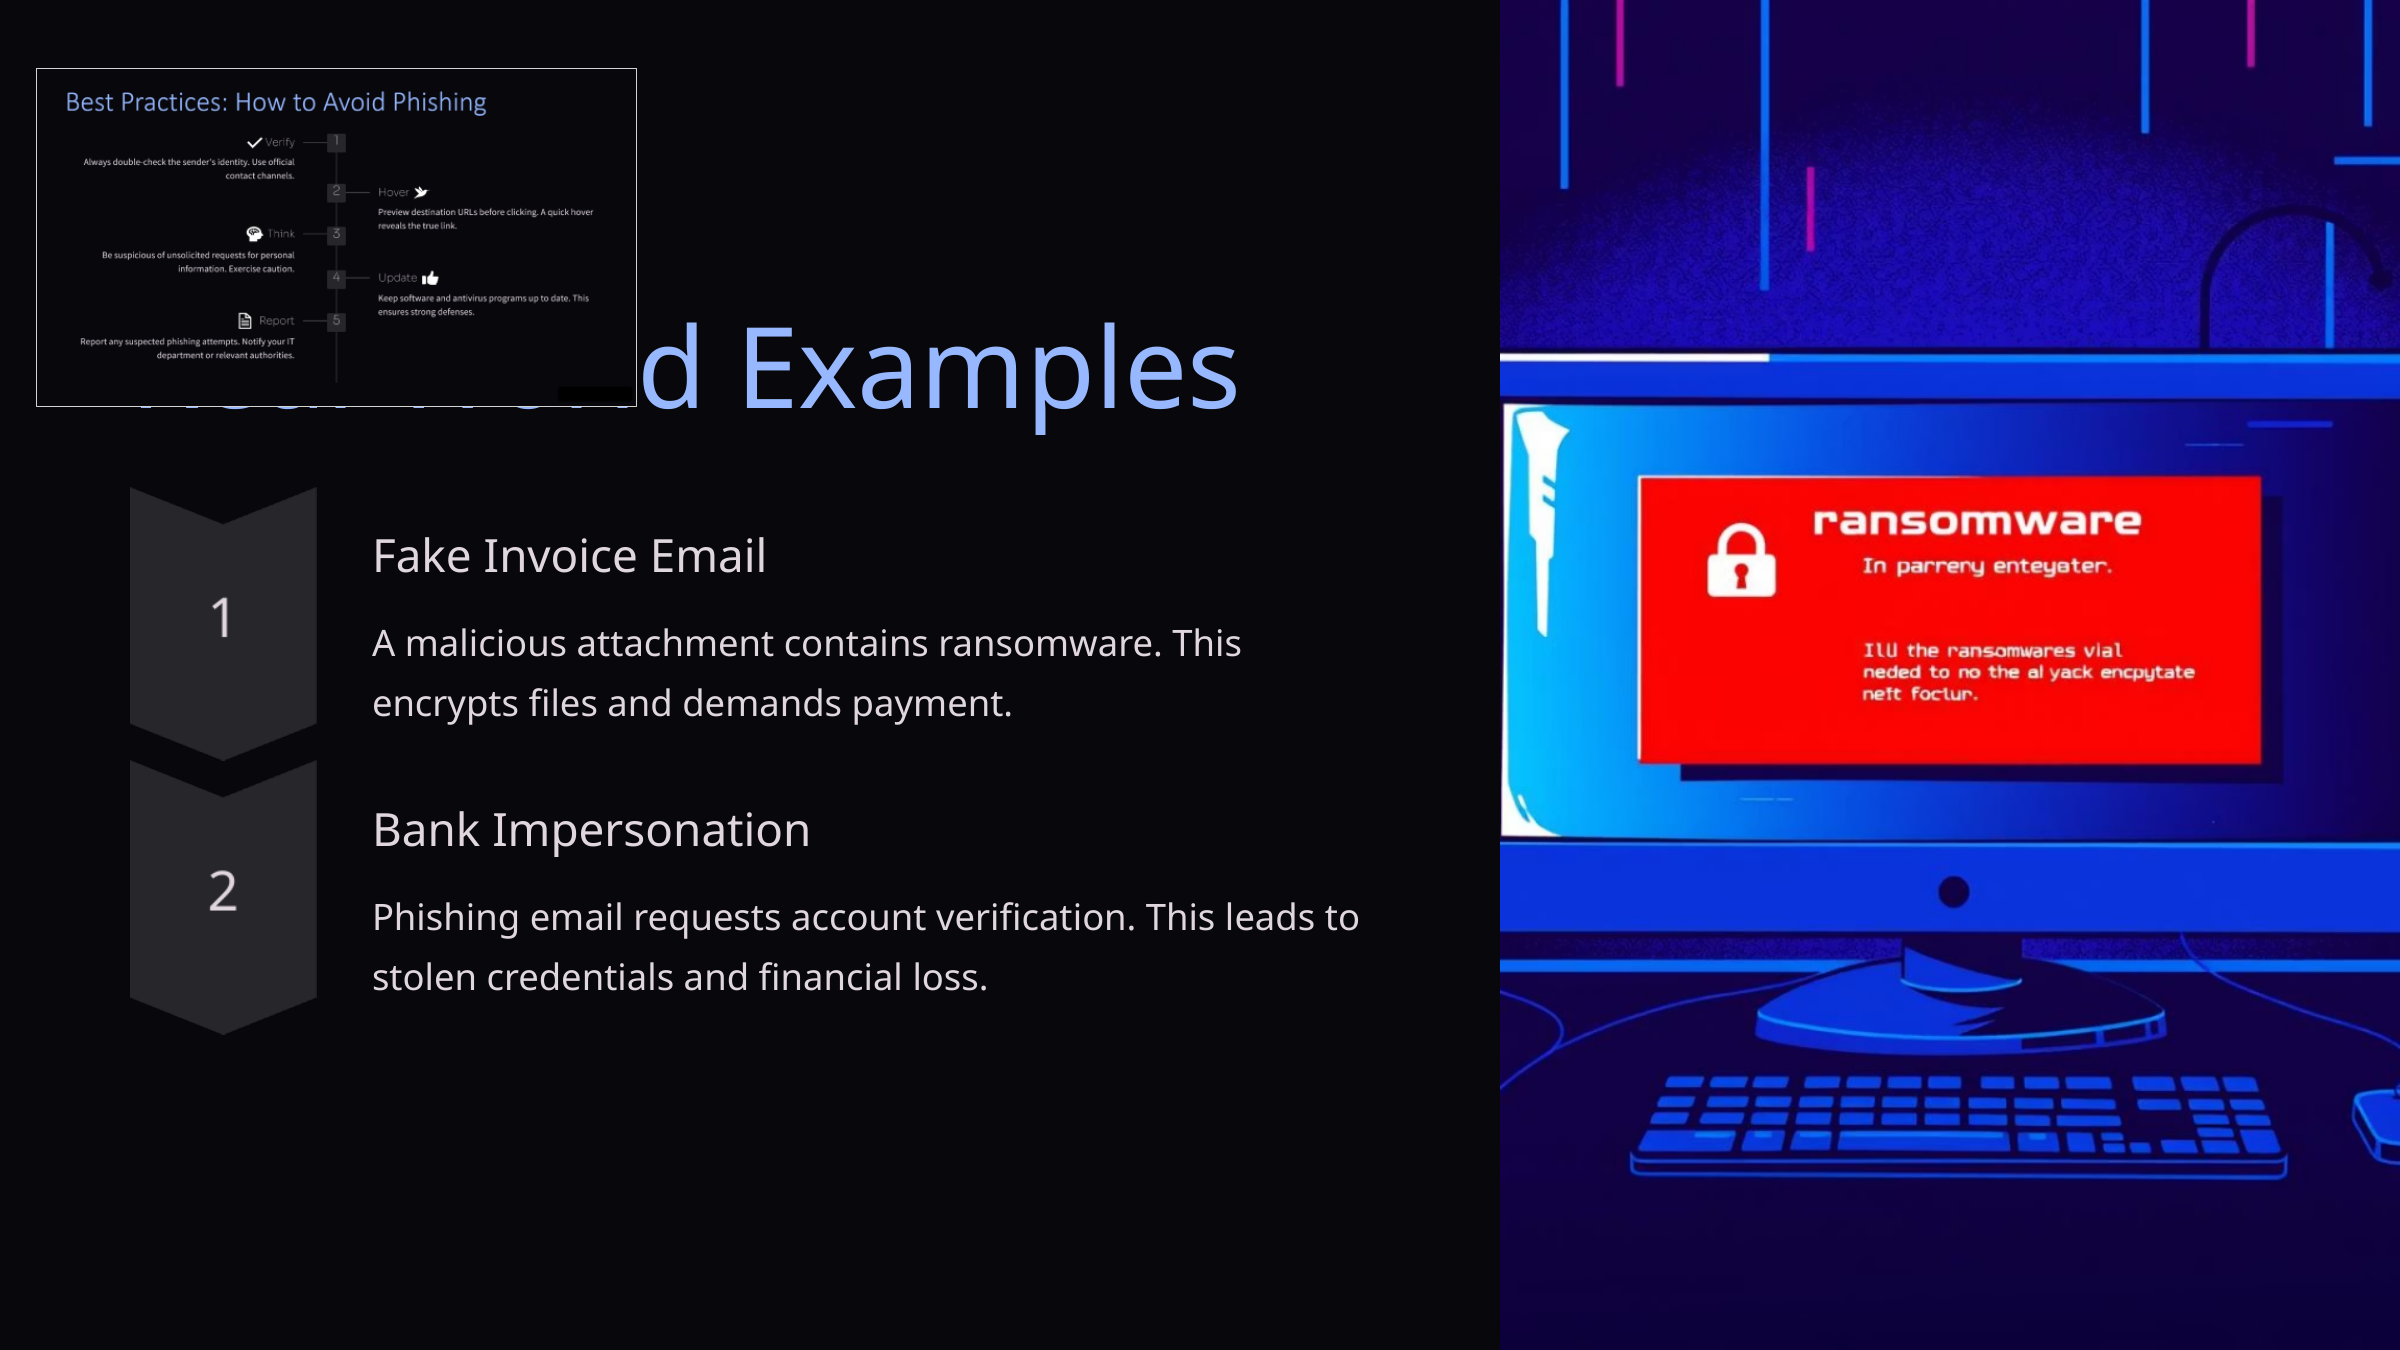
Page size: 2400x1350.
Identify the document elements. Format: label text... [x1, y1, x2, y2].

picture [130, 486, 317, 1035]
text_box Fake Invoice Email [371, 524, 838, 583]
picture [1499, 0, 2400, 1350]
text_box Real-World Examples [130, 315, 1142, 432]
text_box Phishing email requests account verification. This leads to stolen credentials and financial loss. [372, 878, 1370, 998]
text_box A malicious attachment contains ransomware. This encrypts files and demands payment. [372, 604, 1370, 724]
picture [37, 69, 636, 406]
text_box Bank Impersonation [371, 798, 849, 857]
